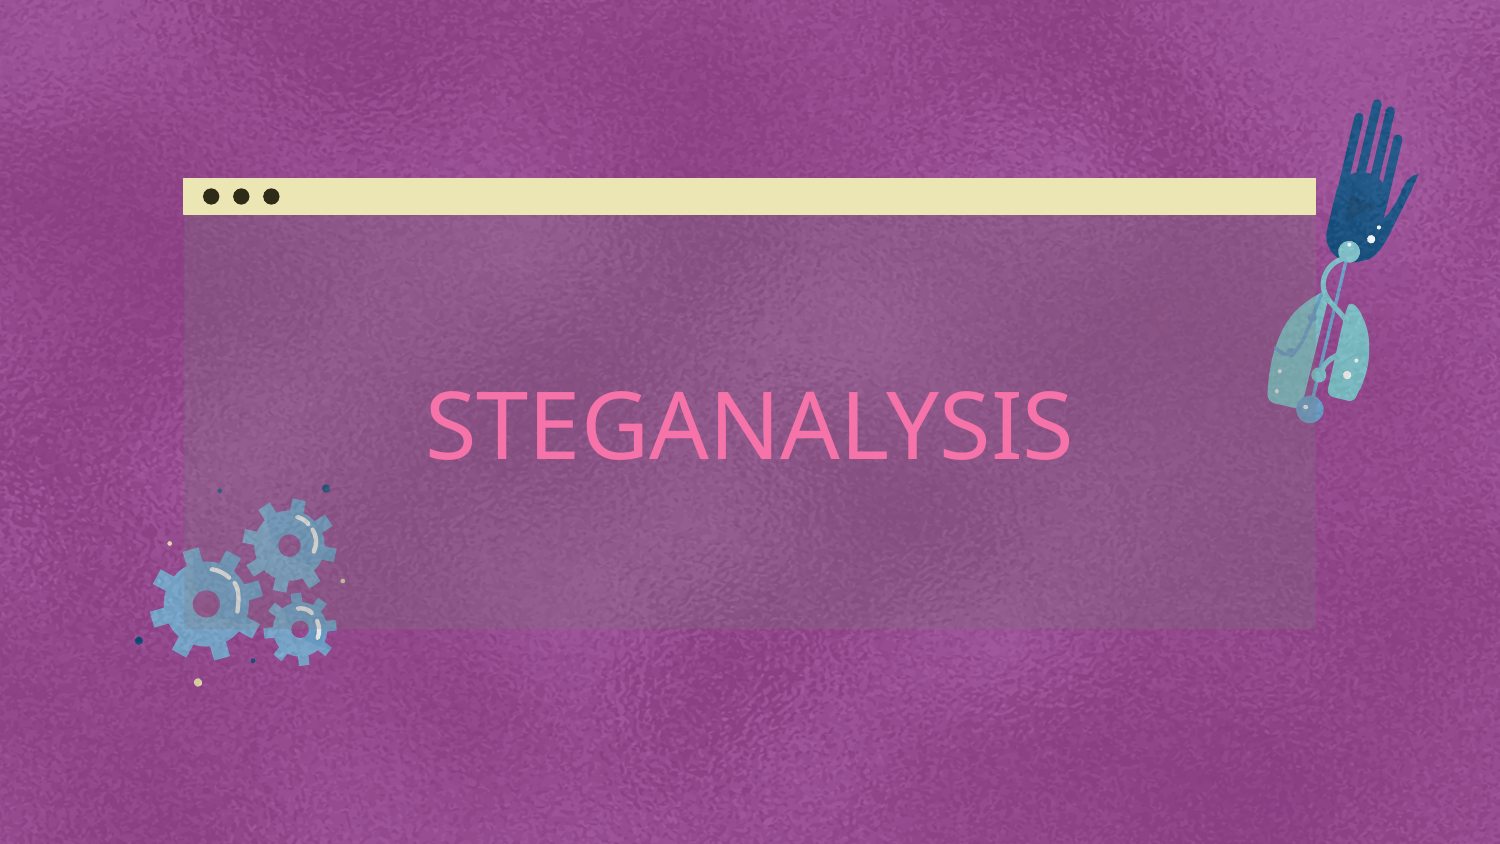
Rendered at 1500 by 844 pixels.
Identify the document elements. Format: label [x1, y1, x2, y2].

text_box [183, 178, 1316, 630]
